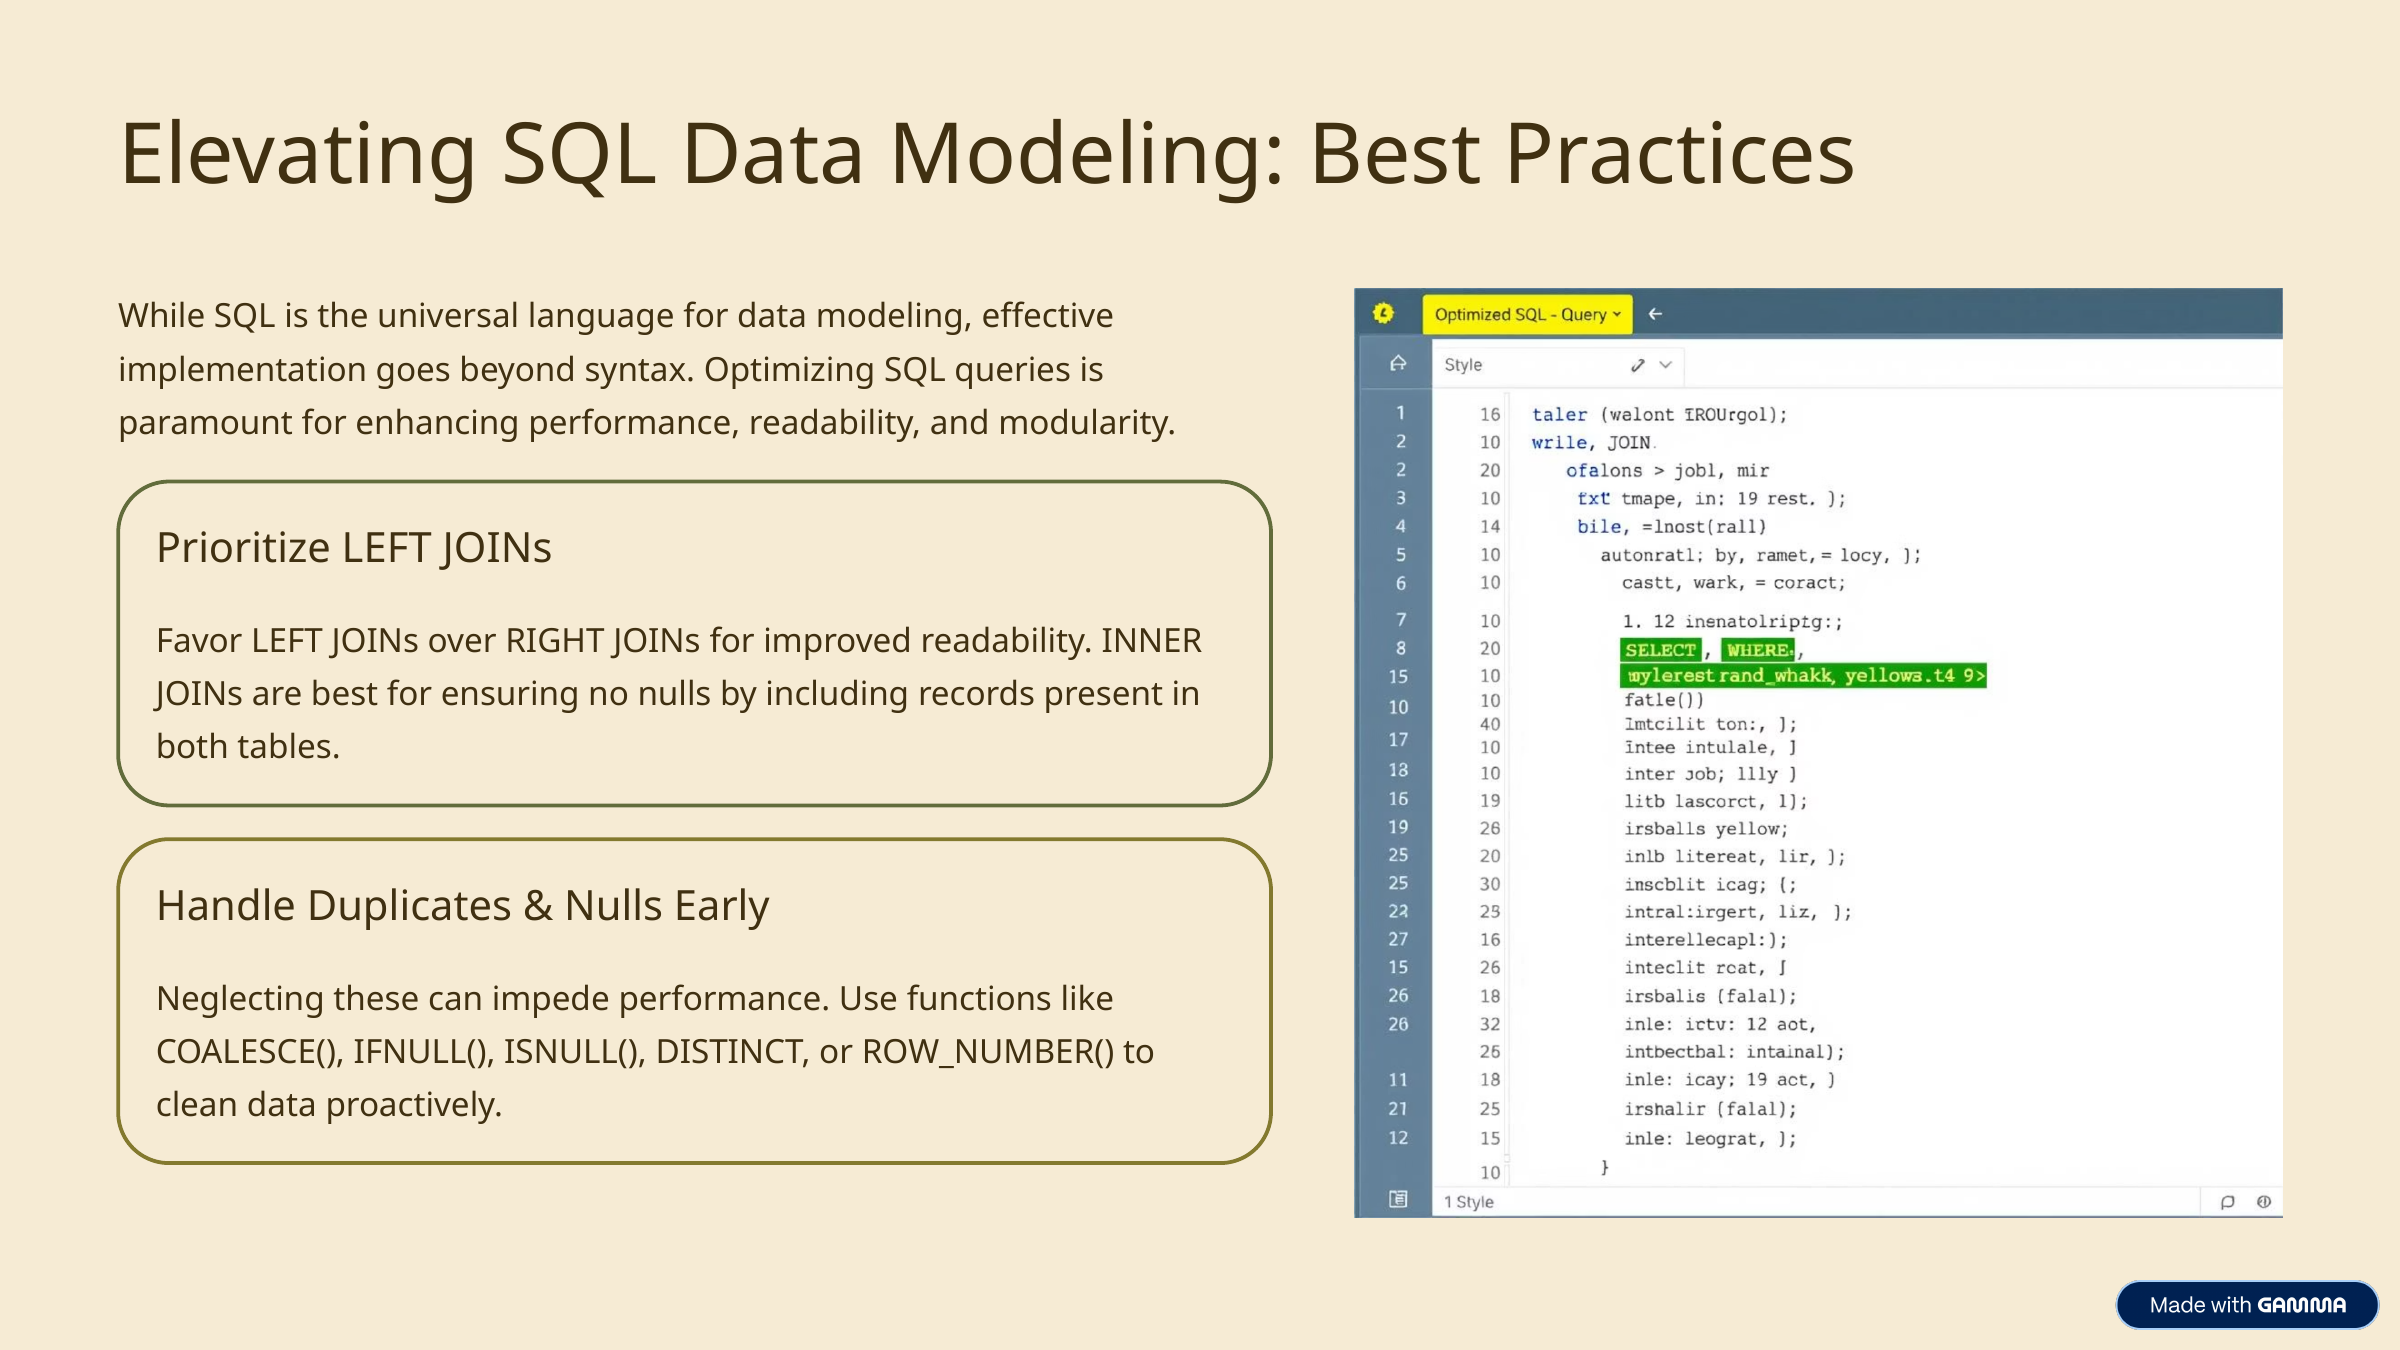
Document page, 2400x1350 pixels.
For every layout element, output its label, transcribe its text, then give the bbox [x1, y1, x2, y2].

text_box Favor LEFT JOINs over RIGHT JOINs for improved readability. INNER JOINs are best for ensuring no nulls by including records present in both tables. [155, 605, 1234, 768]
picture [2106, 1271, 2389, 1339]
text_box [118, 481, 1271, 806]
text_box Neglecting these can impede performance. Use functions like COALESCE(), IFNULL(), ISNULL(), DISTINCT, or ROW_NUMBER() to clean data proactively. [155, 963, 1234, 1126]
text_box Handle Duplicates & Nulls Early [155, 876, 791, 930]
text_box [118, 839, 1271, 1164]
text_box Prioritize LEFT JOINs [155, 519, 584, 572]
picture [1354, 288, 2283, 1218]
text_box Elevating SQL Data Modeling: Best Practices [118, 94, 1870, 201]
text_box While SQL is the universal language for data modeling, effective implementation goes beyond syntax. Optimizing SQL queries is paramount for enhancing performance, readability, and modularity. [118, 281, 1271, 444]
